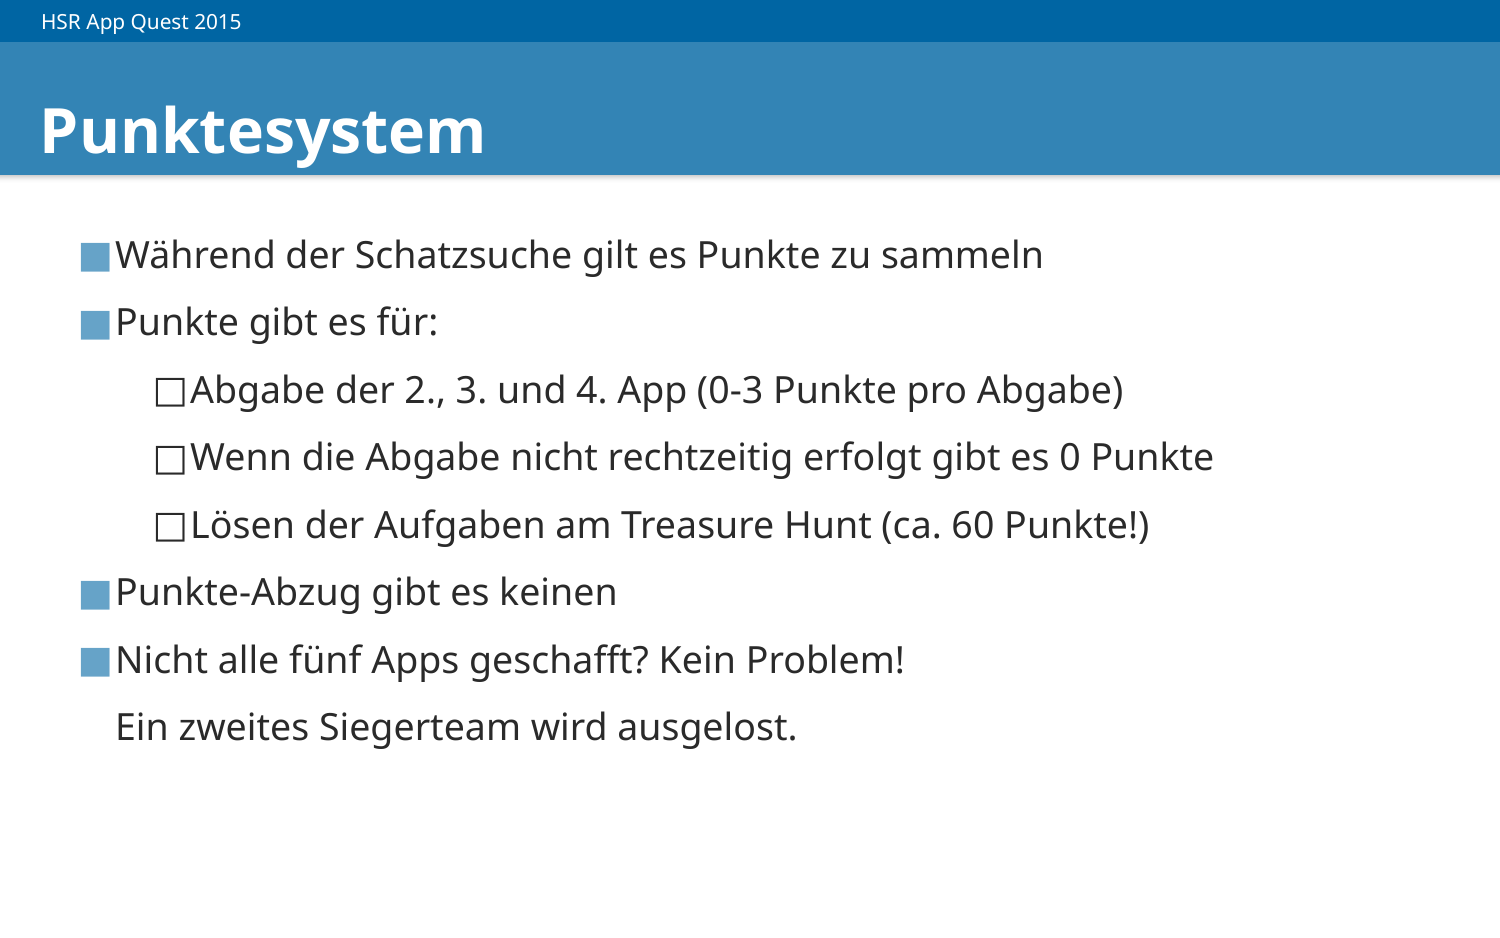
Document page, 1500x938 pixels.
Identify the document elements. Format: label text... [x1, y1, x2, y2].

list Während der Schatzsuche gilt es Punkte zu sammeln Punkte gibt es für: Abgabe der 2., 3. und 4. App (0-3 Punkte pro Abgabe) Wenn die Abgabe nicht rechtzeitig erfolgt gibt es 0 Punkte Lösen der Aufgaben am Treasure Hunt (ca. 60 Punkte!) Punkte-Abzug gibt es keinen Nicht alle fünf Apps geschafft? Kein Problem! Ein zweites Siegerteam wird ausgelost. [25, 193, 1491, 924]
title Punktesystem [24, 42, 1491, 169]
picture [0, 0, 1500, 938]
